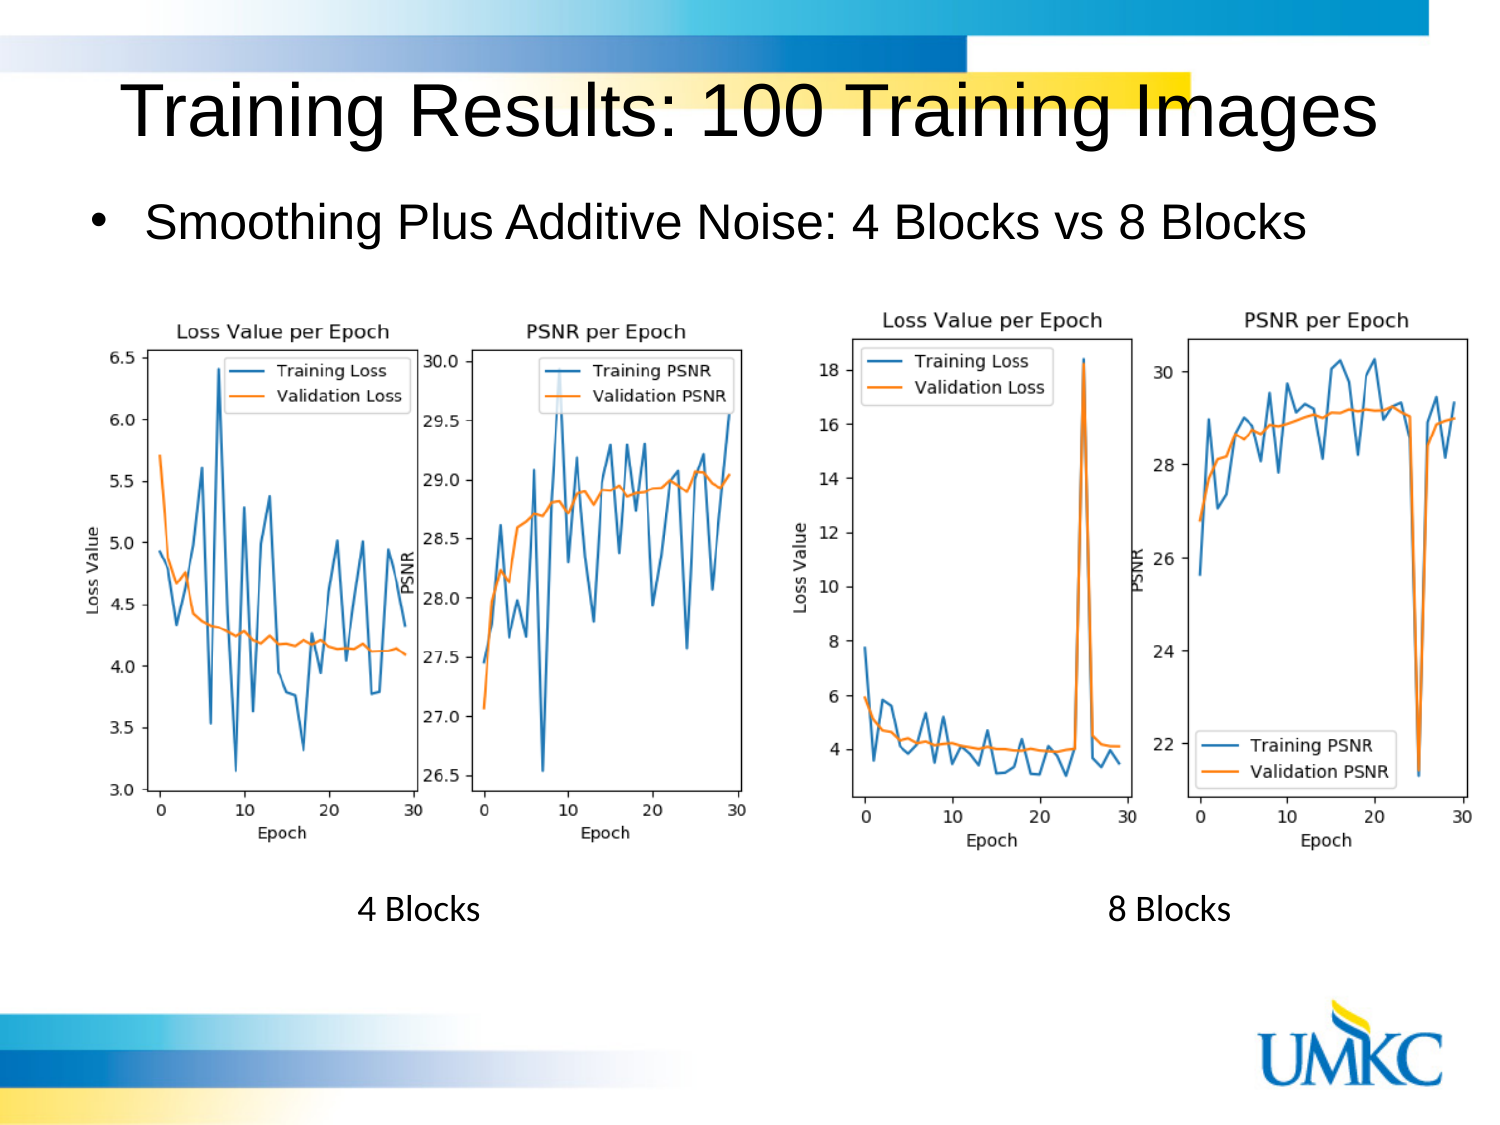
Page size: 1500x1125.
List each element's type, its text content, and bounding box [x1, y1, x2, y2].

picture [0, 0, 1500, 1125]
text_box 8 Blocks [1093, 876, 1247, 937]
list Smoothing Plus Additive Noise: 4 Blocks vs 8 Blocks [75, 181, 1425, 287]
title Training Results: 100 Training Images [75, 45, 1425, 168]
text_box 4 Blocks [342, 876, 496, 937]
